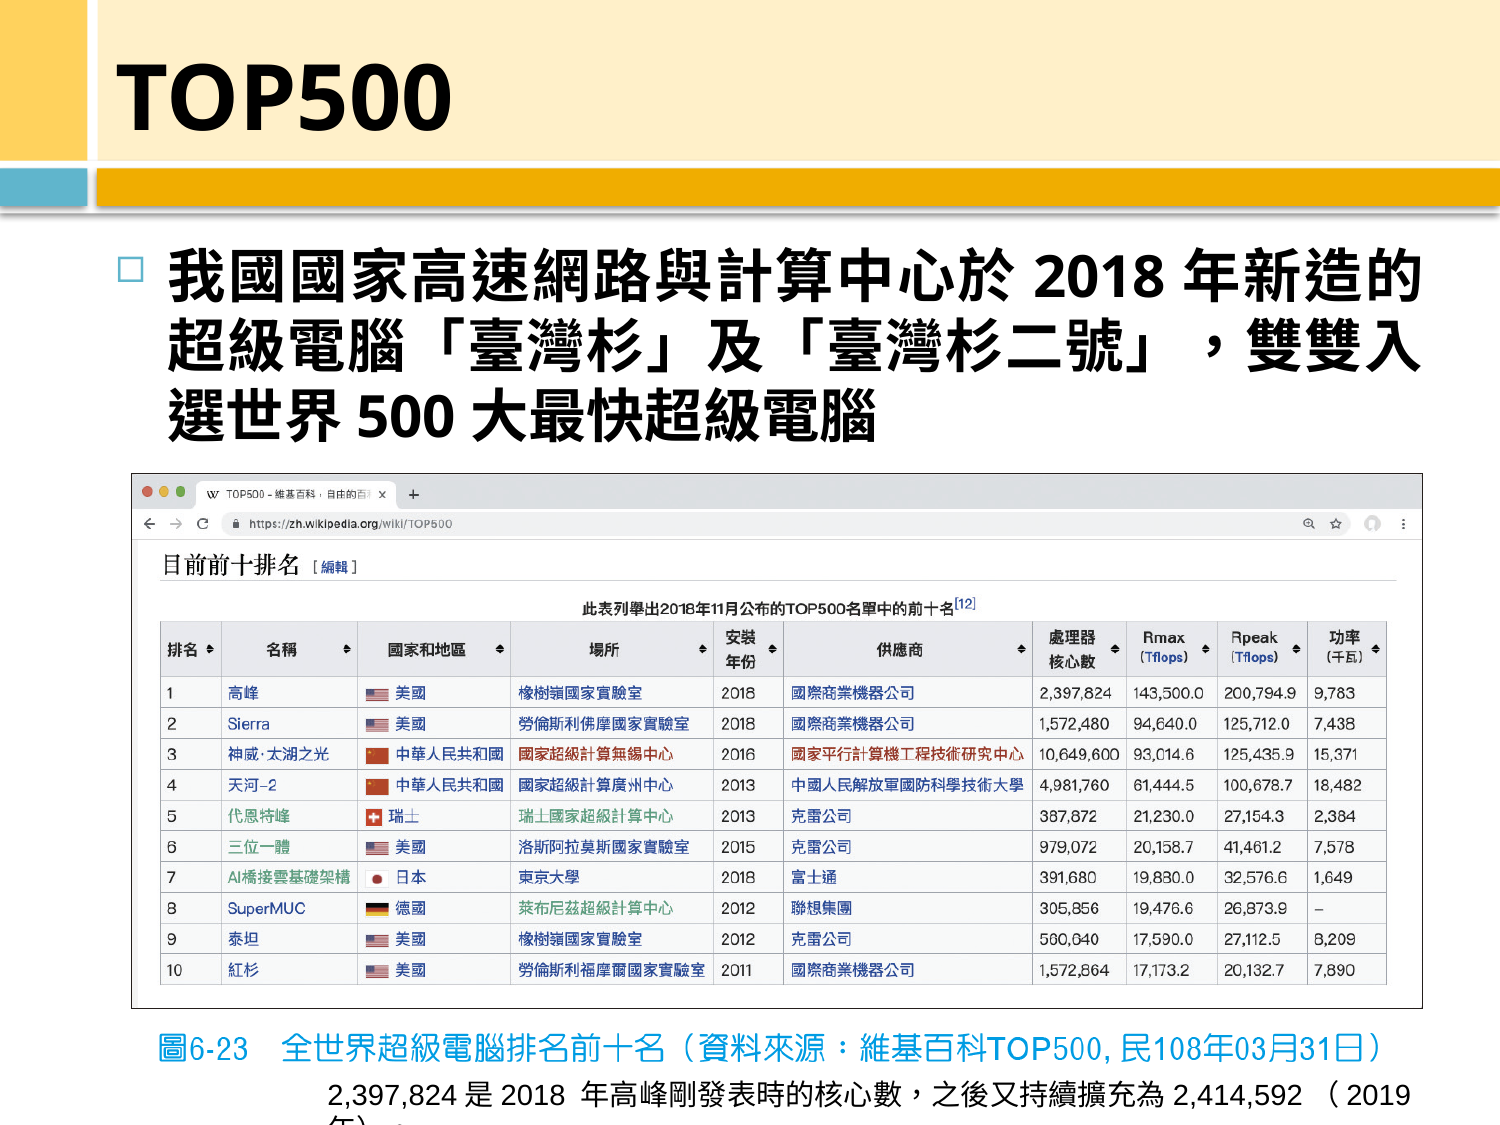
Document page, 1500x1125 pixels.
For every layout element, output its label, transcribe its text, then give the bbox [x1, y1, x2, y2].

title TOP500 [100, 26, 1438, 161]
list 我國國家高速網路與計算中心於2018年新造的超級電腦「臺灣杉」及「臺灣杉二號」，雙雙入選世界500大最快超級電腦 [100, 231, 1438, 1024]
picture [112, 457, 1437, 1076]
text_box 2,397,824是2018 年高峰剛發表時的核心數，之後又持續擴充為2,414,592（2019年）。 [312, 1068, 1463, 1125]
